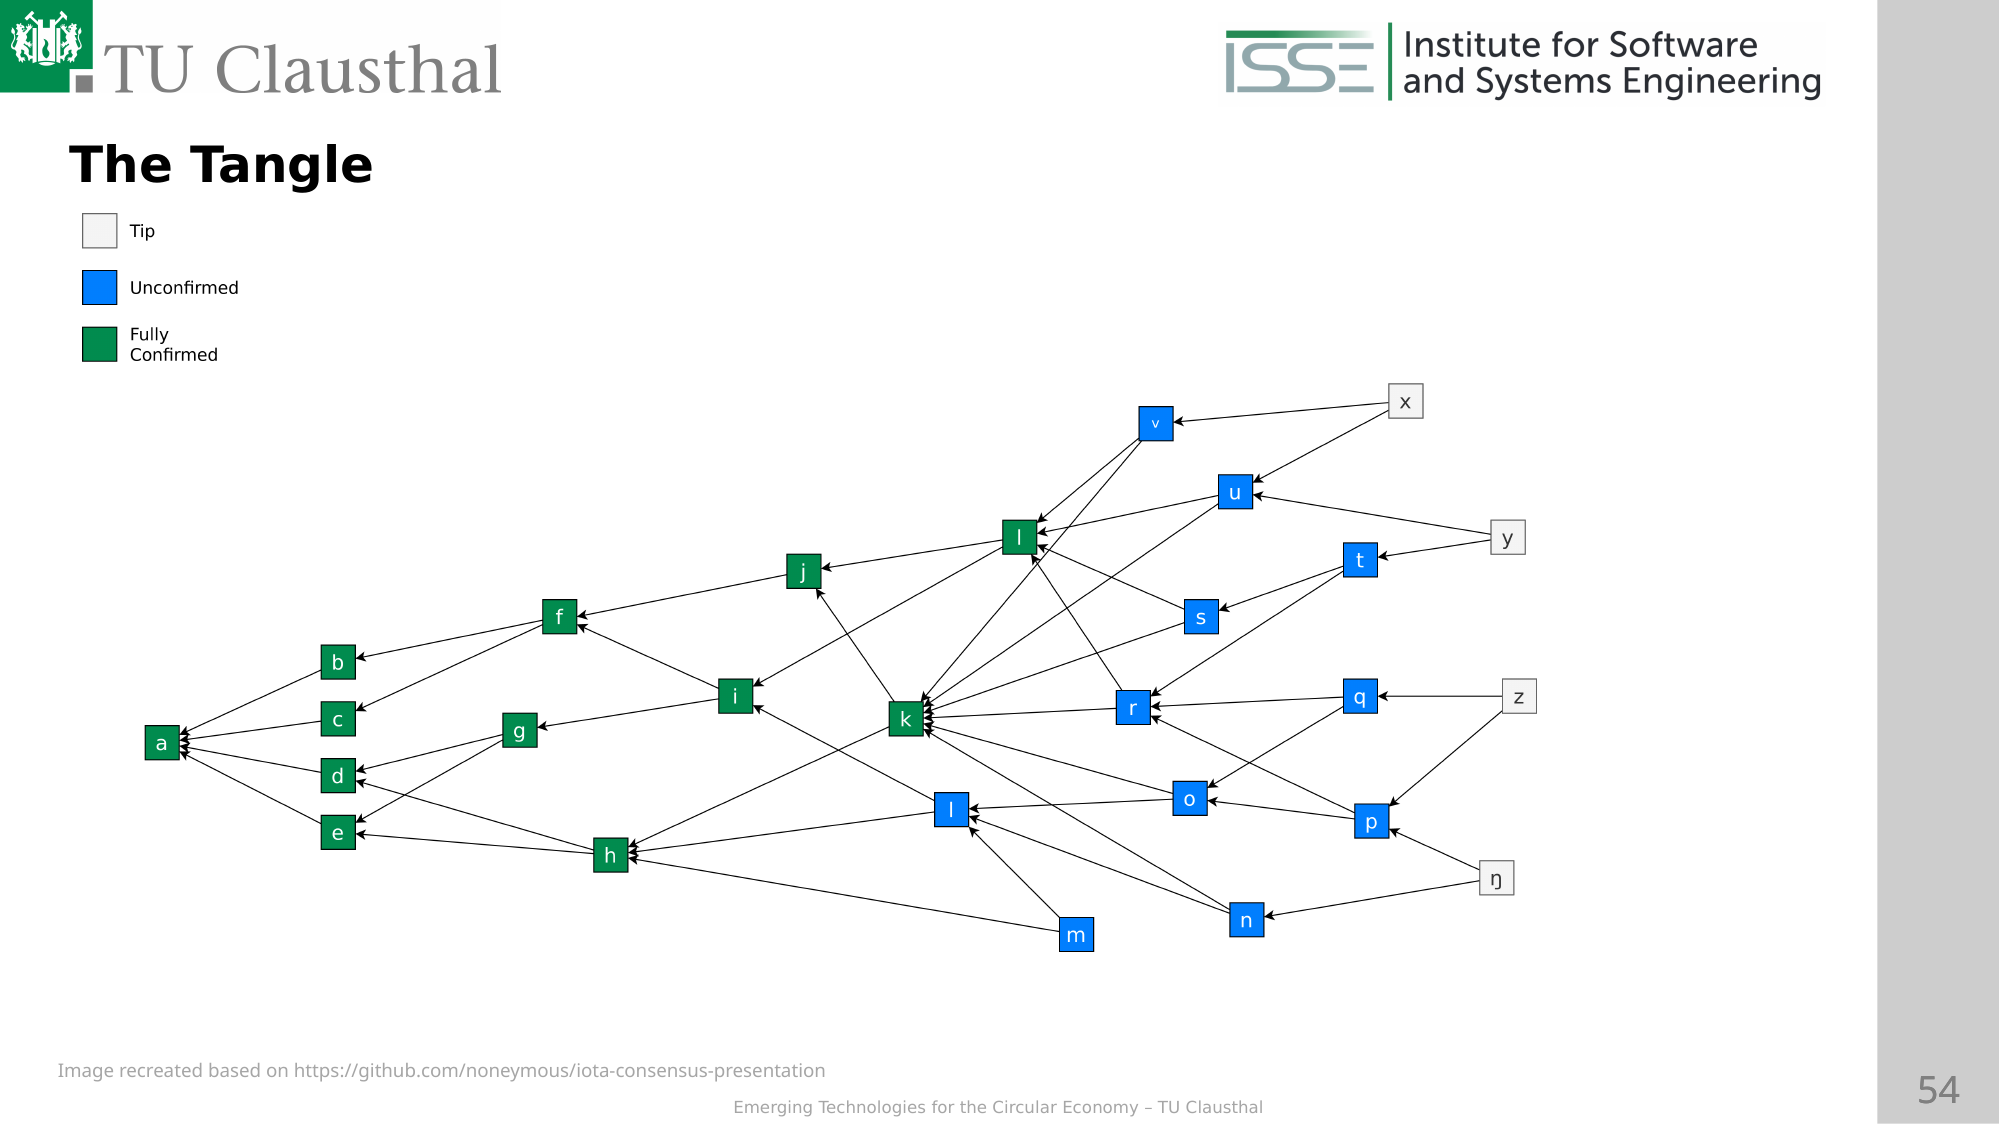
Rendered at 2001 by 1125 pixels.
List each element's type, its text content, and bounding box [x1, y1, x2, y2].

text_box Image recreated based on https://github.com/noneymous/iota-consensus-presentation [43, 1051, 1521, 1089]
picture [0, 0, 501, 93]
picture [1218, 22, 1826, 107]
text_box The Tangle [55, 125, 1818, 207]
picture [82, 213, 1537, 952]
